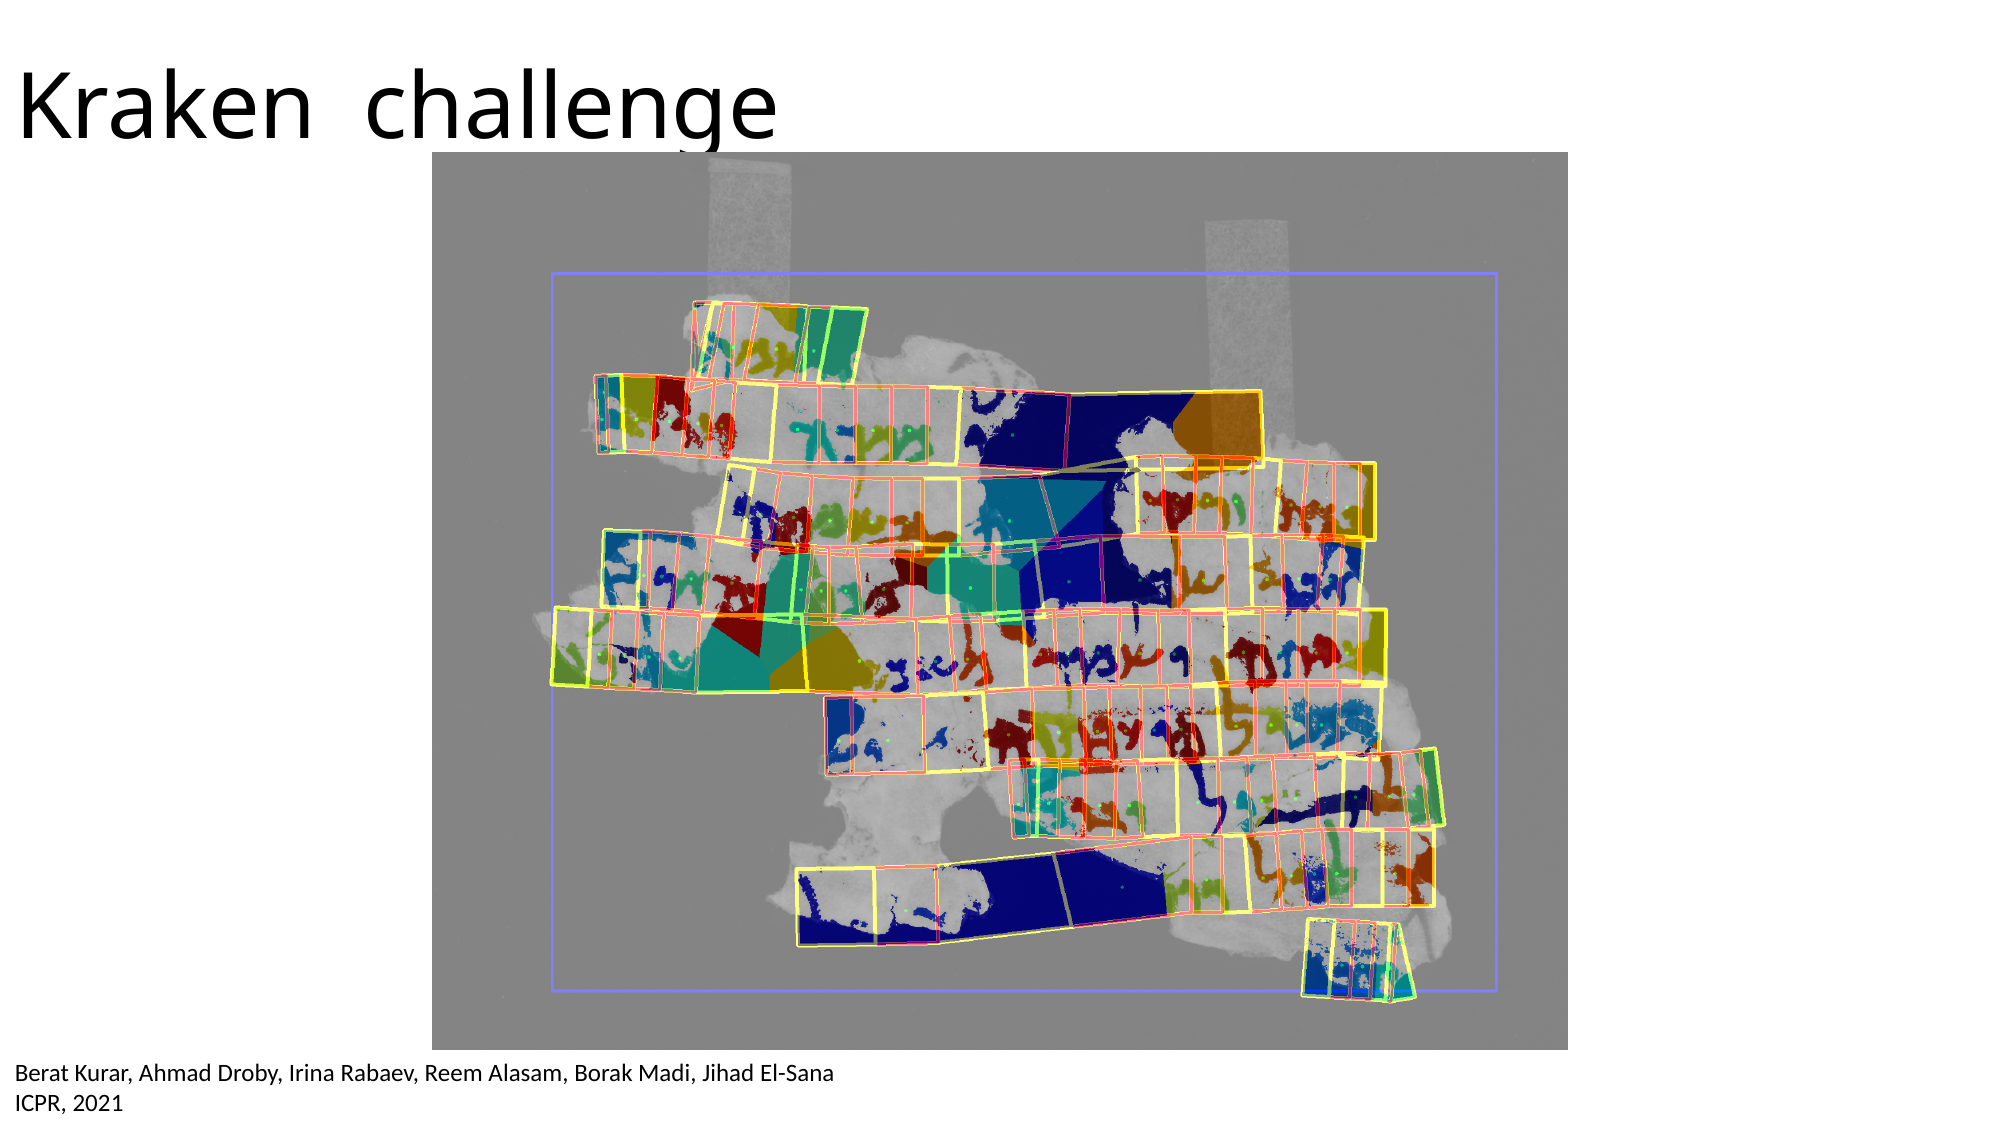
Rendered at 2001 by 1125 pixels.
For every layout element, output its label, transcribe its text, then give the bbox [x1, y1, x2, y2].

text_box Berat Kurar, Ahmad Droby, Irina Rabaev, Reem Alasam, Borak Madi, Jihad El-Sana ICPR, 2021 [0, 1049, 877, 1124]
title Kraken challenge [0, 0, 1725, 218]
picture [432, 152, 1568, 1050]
